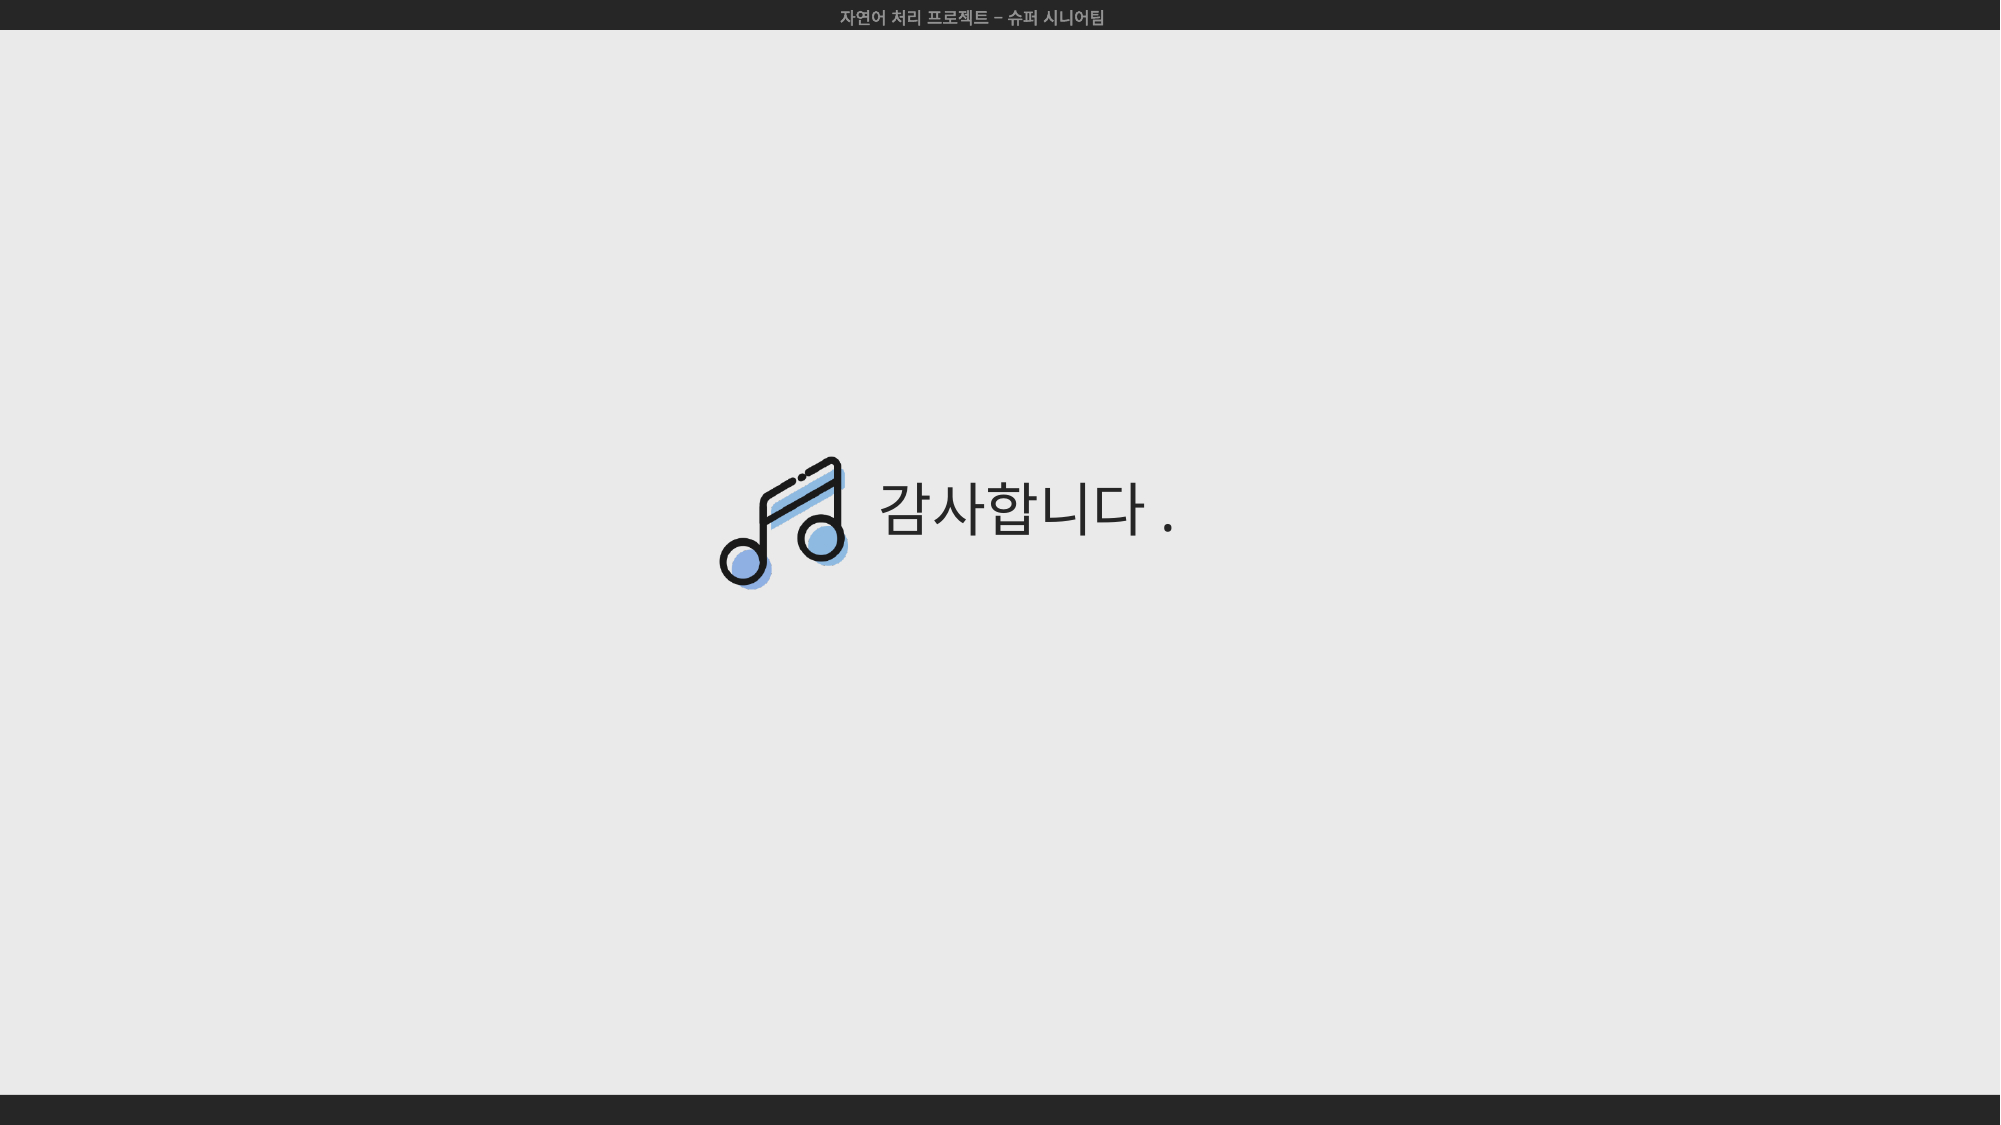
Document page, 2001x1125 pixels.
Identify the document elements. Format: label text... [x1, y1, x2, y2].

text_box [0, 1094, 2000, 1125]
text_box [0, 0, 825, 31]
text_box [1121, 0, 2000, 31]
text_box 감사합니다. [898, 465, 1171, 550]
picture [669, 411, 898, 640]
text_box 자연어 처리 프로젝트 – 슈퍼 시니어팀 [825, 0, 1121, 35]
